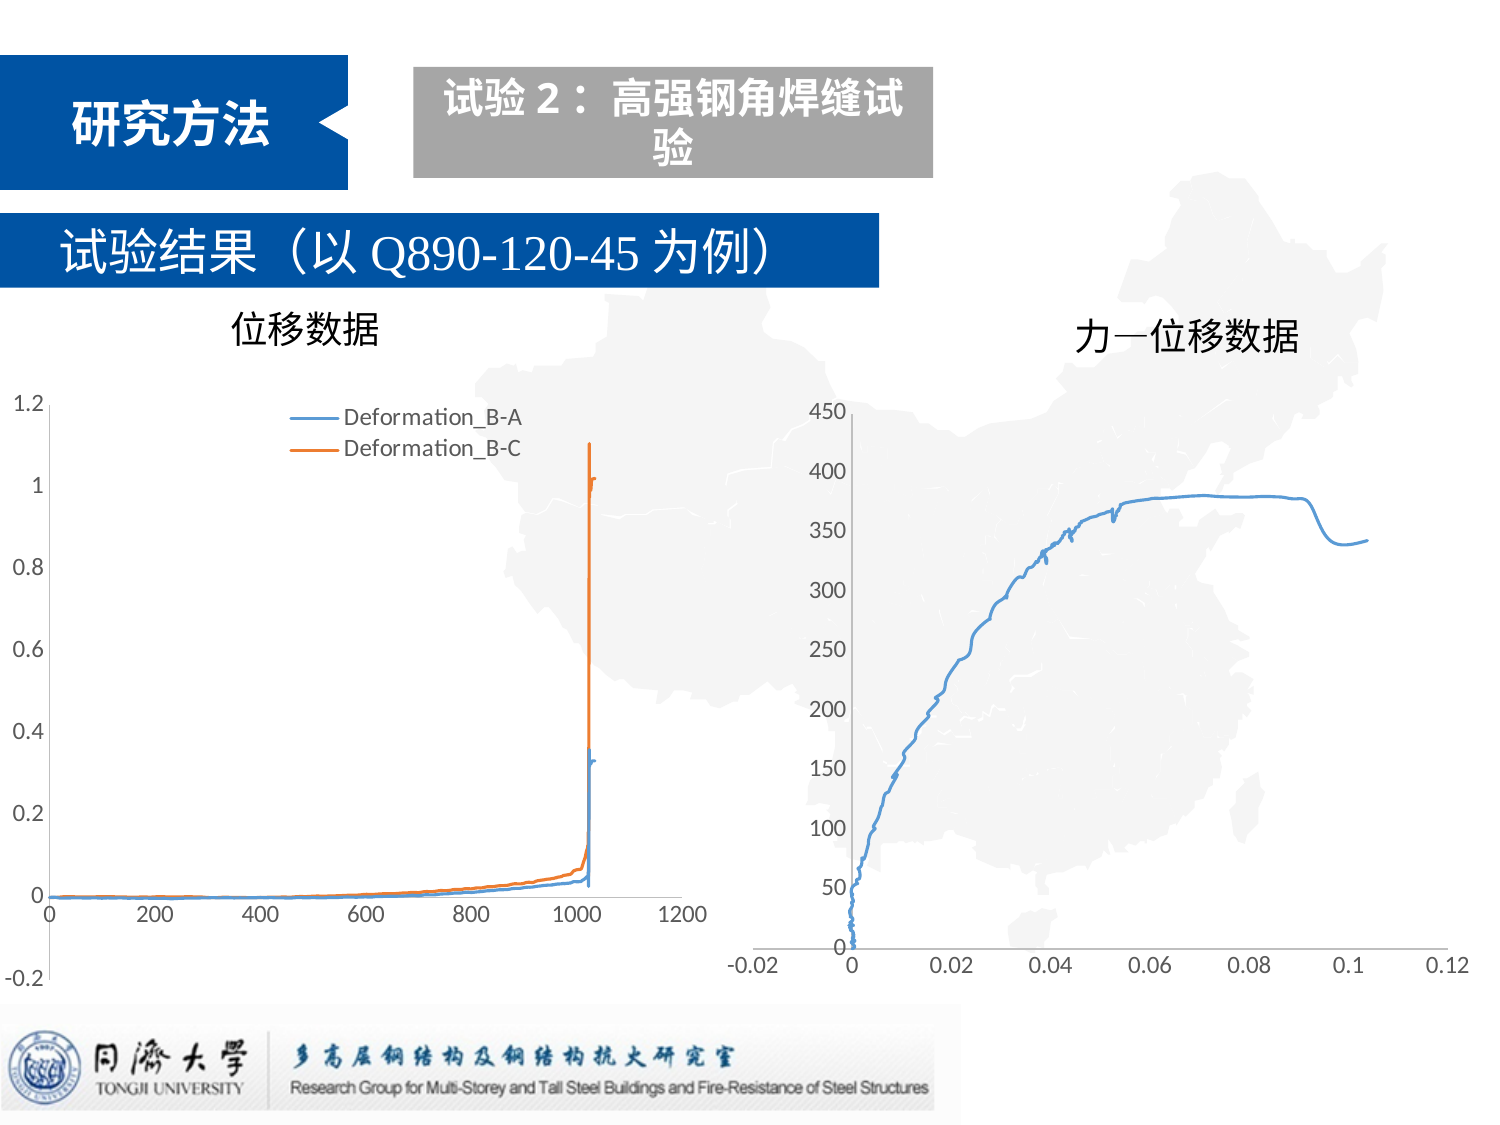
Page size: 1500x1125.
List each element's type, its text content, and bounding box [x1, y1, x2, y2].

text_box [316, 99, 356, 145]
text_box 力—位移数据 [1060, 305, 1338, 365]
text_box 试验2：高强钢角焊缝试验 [412, 66, 934, 179]
text_box 位移数据 [215, 298, 444, 359]
text_box 研究方法 [0, 54, 349, 191]
picture [0, 1004, 961, 1125]
text_box 试验结果（以Q890-120-45为例） [0, 213, 880, 288]
chart [0, 382, 1486, 1003]
